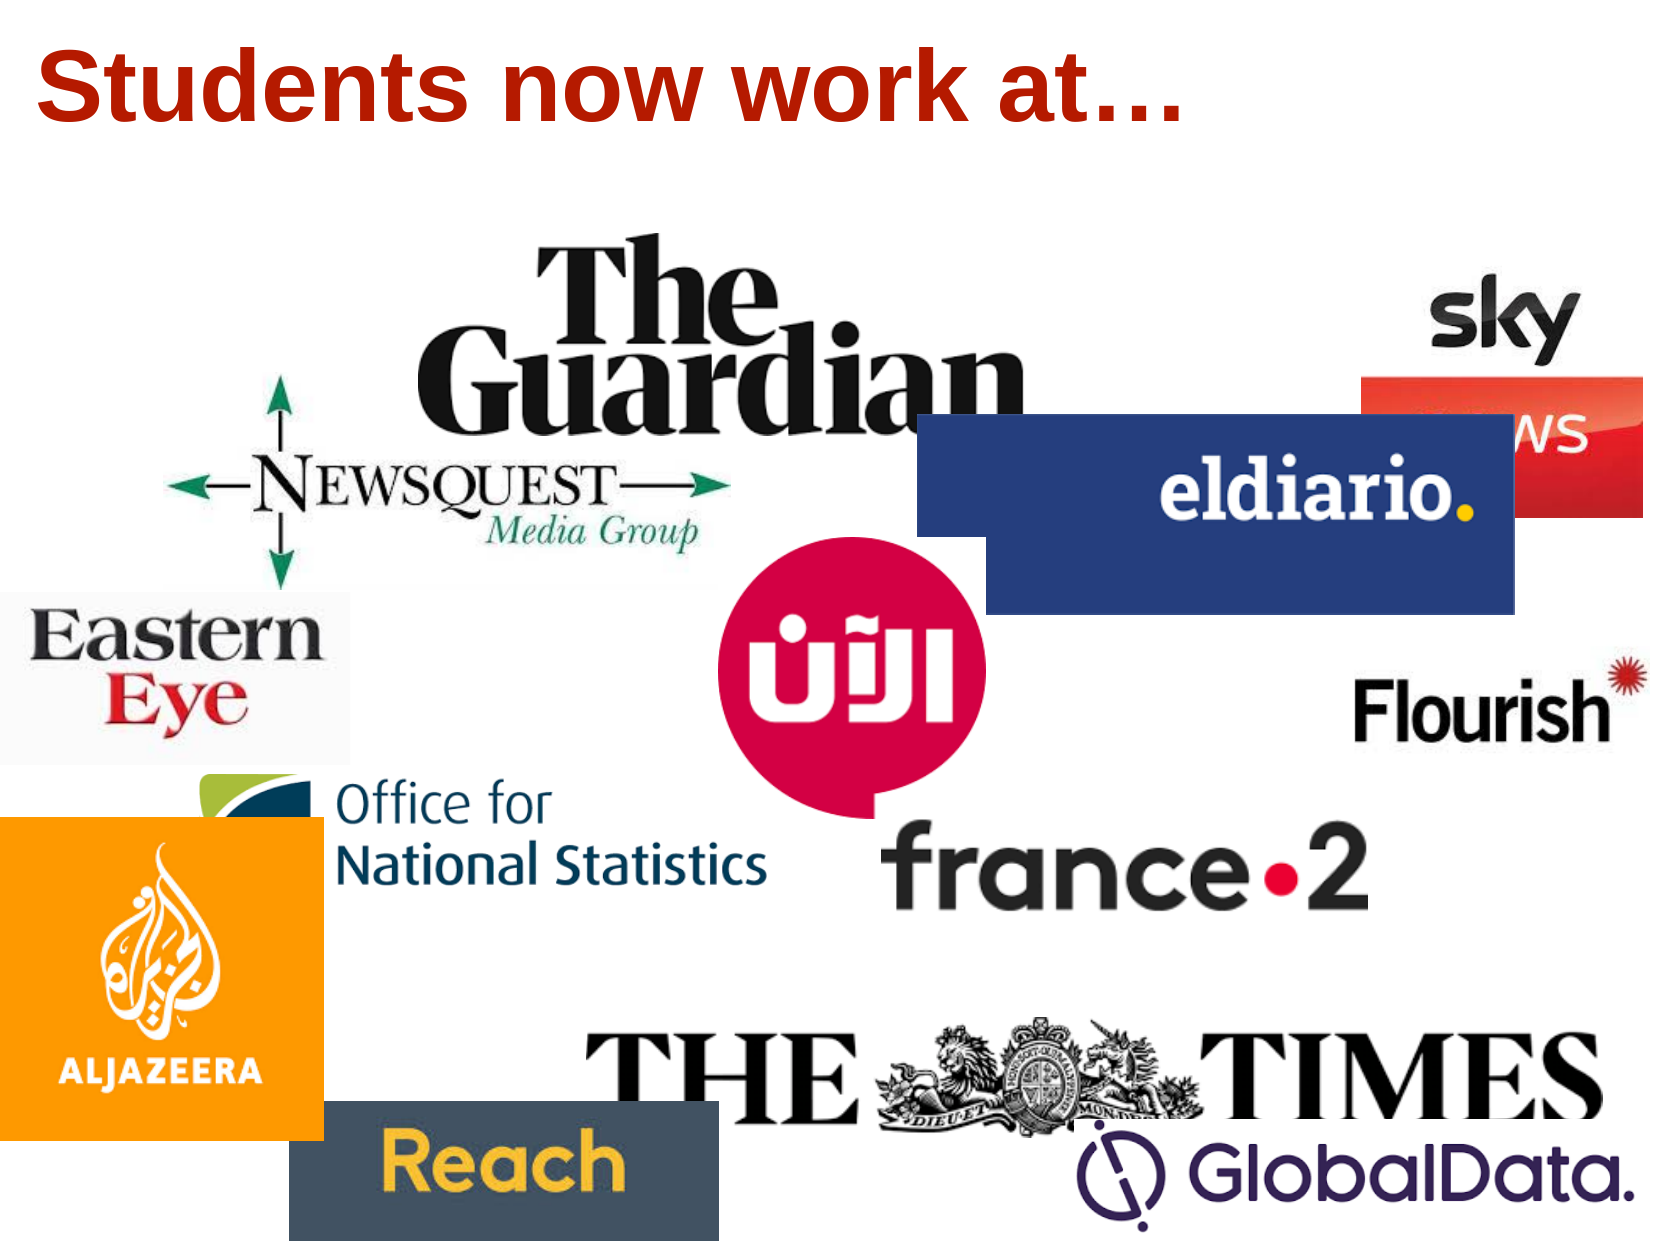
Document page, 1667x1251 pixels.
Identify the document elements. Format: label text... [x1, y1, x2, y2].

picture [0, 233, 1651, 1241]
text_box Students now work at… [35, 28, 1632, 142]
